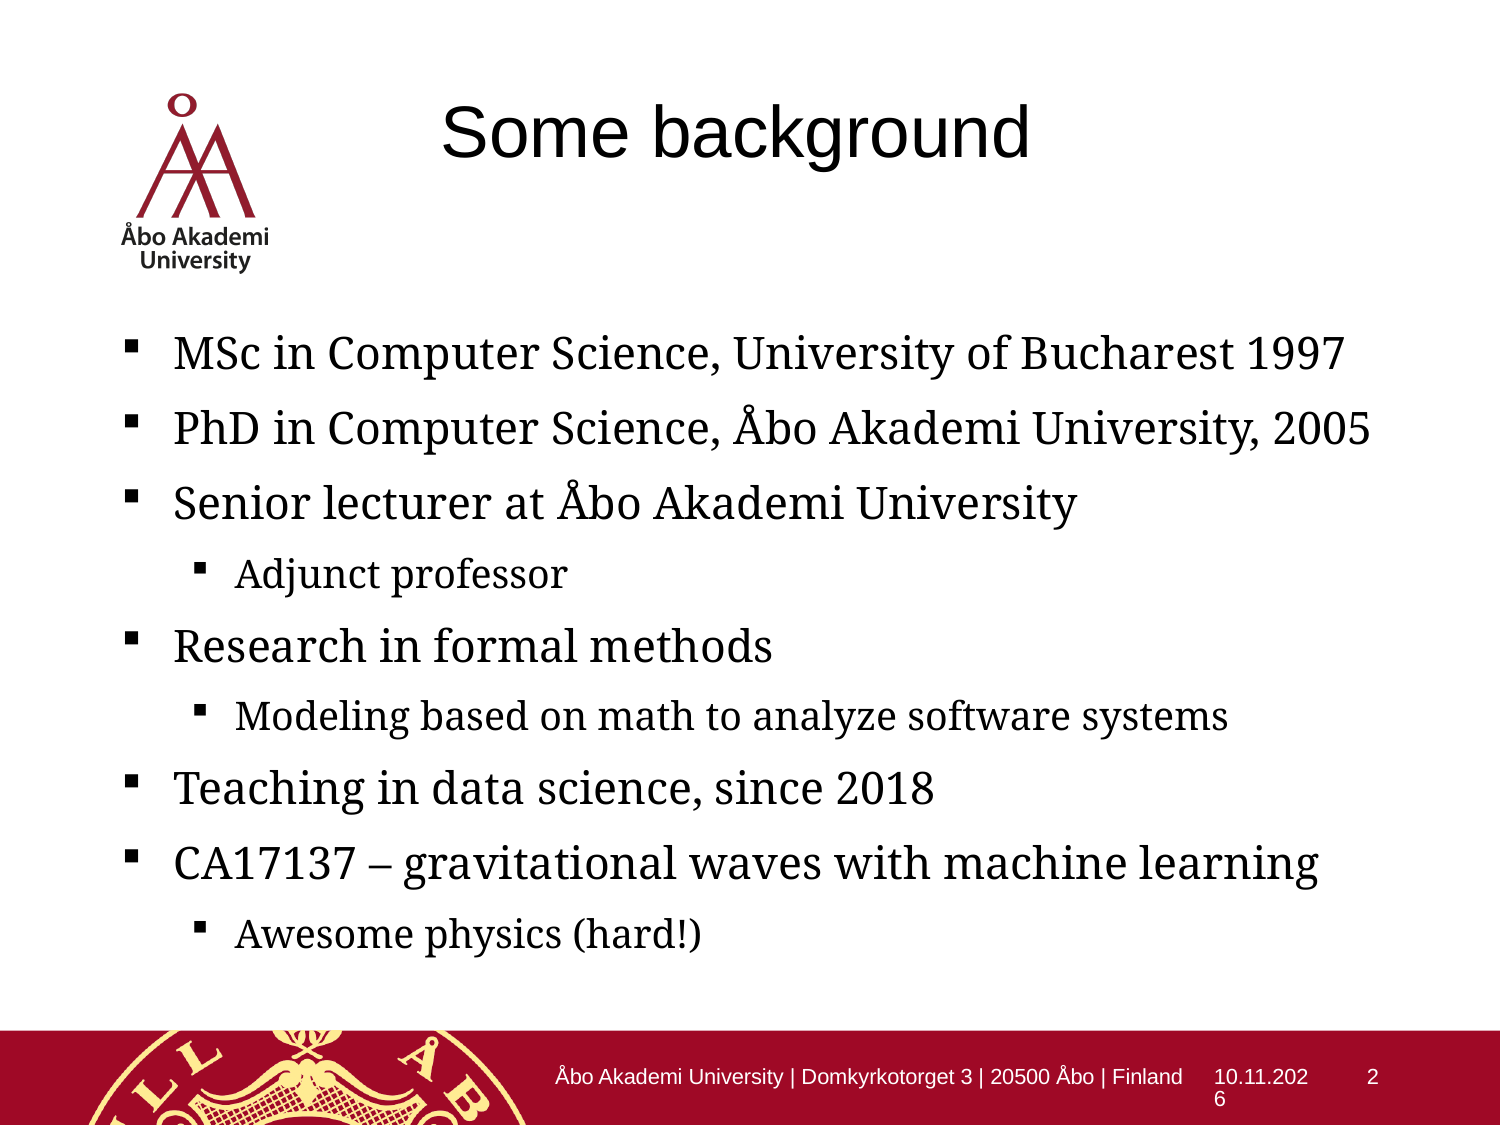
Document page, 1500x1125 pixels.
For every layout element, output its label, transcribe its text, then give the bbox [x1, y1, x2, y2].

footer Åbo Akademi University | Domkyrkotorget 3 | 20500 Åbo | Finland [513, 1045, 1199, 1106]
picture [121, 93, 268, 274]
list MSc in Computer Science, University of Bucharest 1997 PhD in Computer Science, Åbo Akademi University, 2005 Senior lecturer at Åbo Akademi University Adjunct professor Research in formal methods Modeling based on math to analyze software systems Teaching in data science, since 2018 CA17137 – gravitational waves with machine learning Awesome physics (hard!) [121, 314, 1380, 1012]
title Some background [440, 94, 1379, 221]
picture [64, 1030, 550, 1125]
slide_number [1199, 1045, 1328, 1106]
slide_number 2 [1328, 1045, 1379, 1106]
